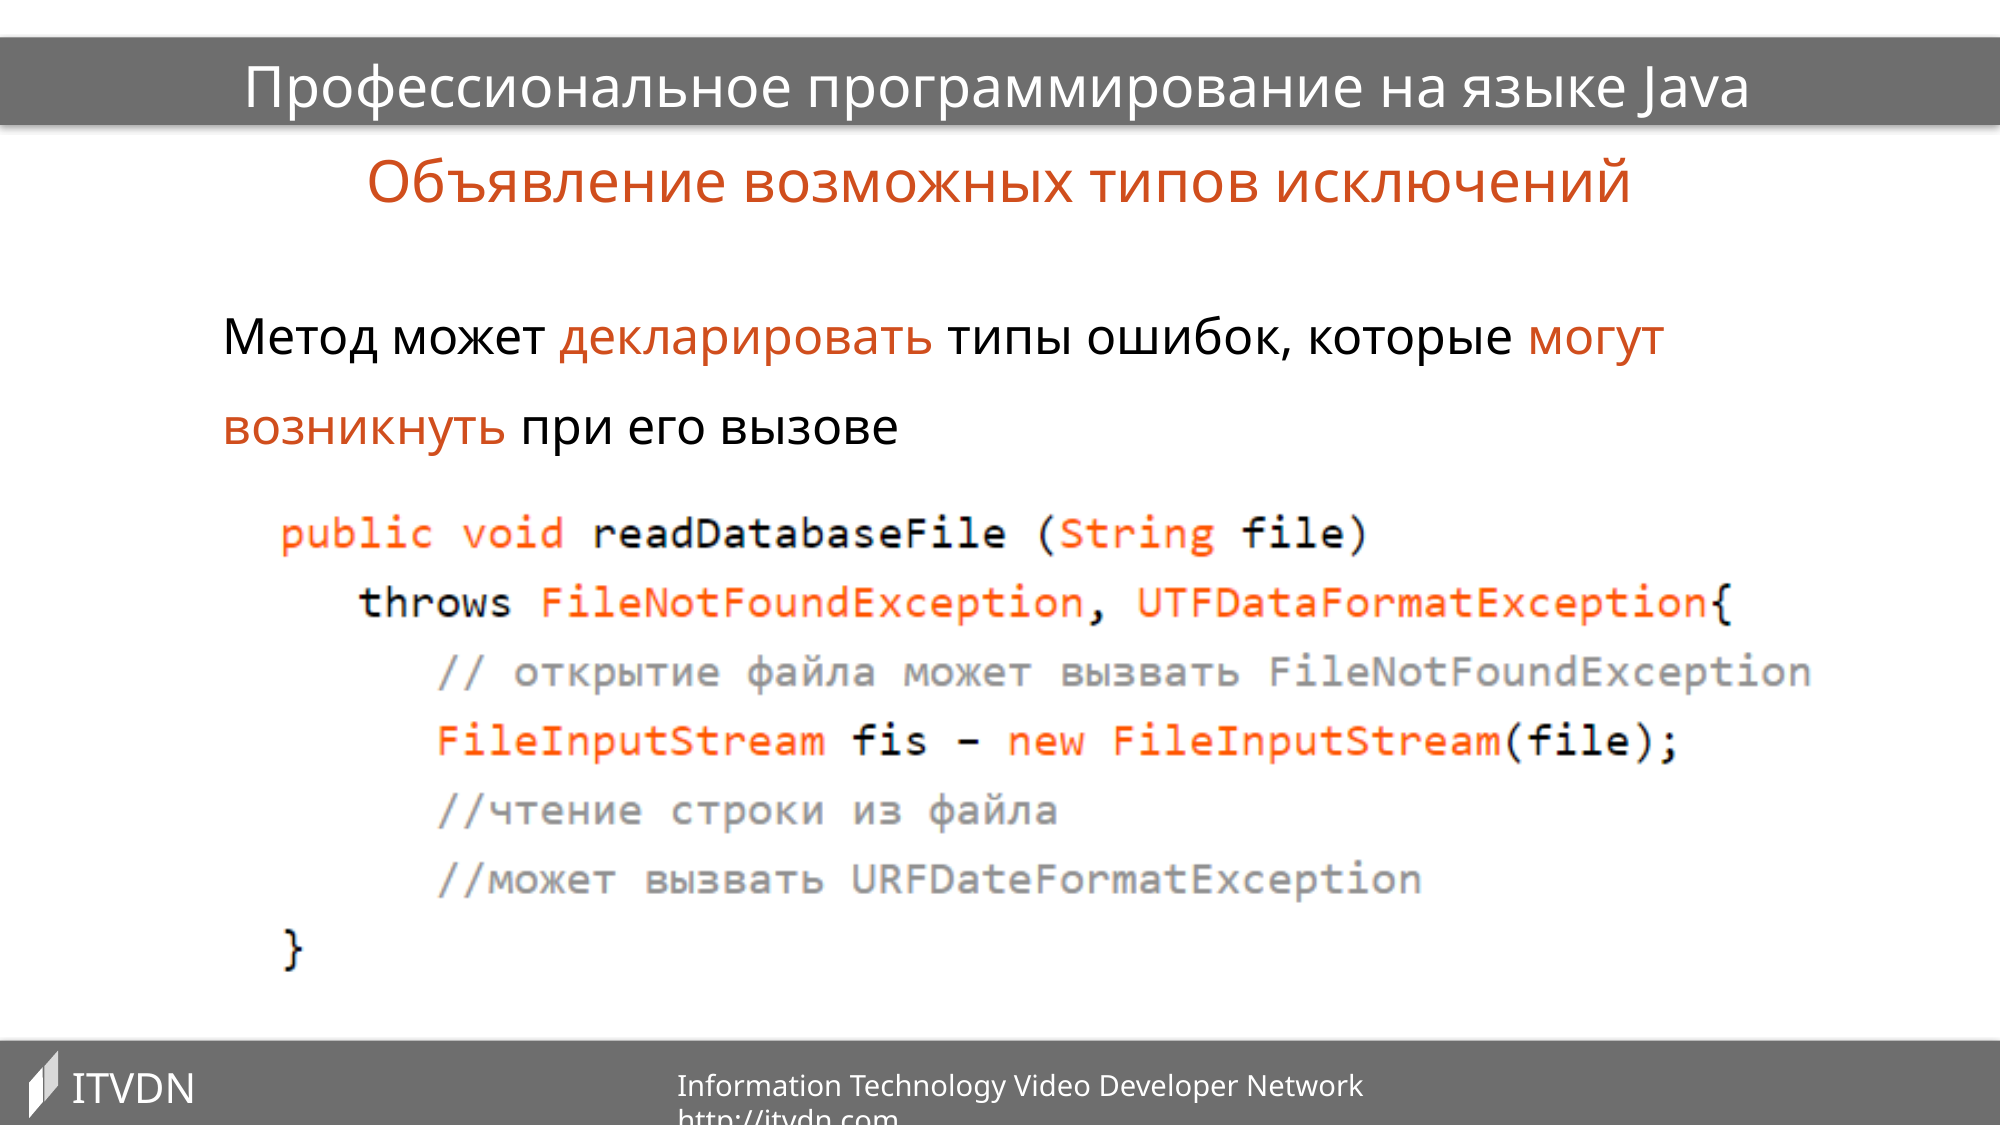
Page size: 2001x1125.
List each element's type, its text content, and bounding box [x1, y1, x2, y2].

text_box Объявление возможных типов исключений [324, 138, 1675, 225]
text_box Профессиональное программирование на языке Java [207, 37, 1788, 132]
text_box Information Technology Video Developer Network http://itvdn.com [662, 1059, 1963, 1125]
text_box [0, 34, 2000, 128]
picture [262, 506, 1827, 1001]
text_box ITVDN [62, 1054, 212, 1120]
text_box Метод может декларировать типы ошибок, которые могут возникнуть при его вызове [207, 267, 1882, 462]
text_box [0, 1037, 2000, 1125]
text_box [28, 1050, 59, 1119]
